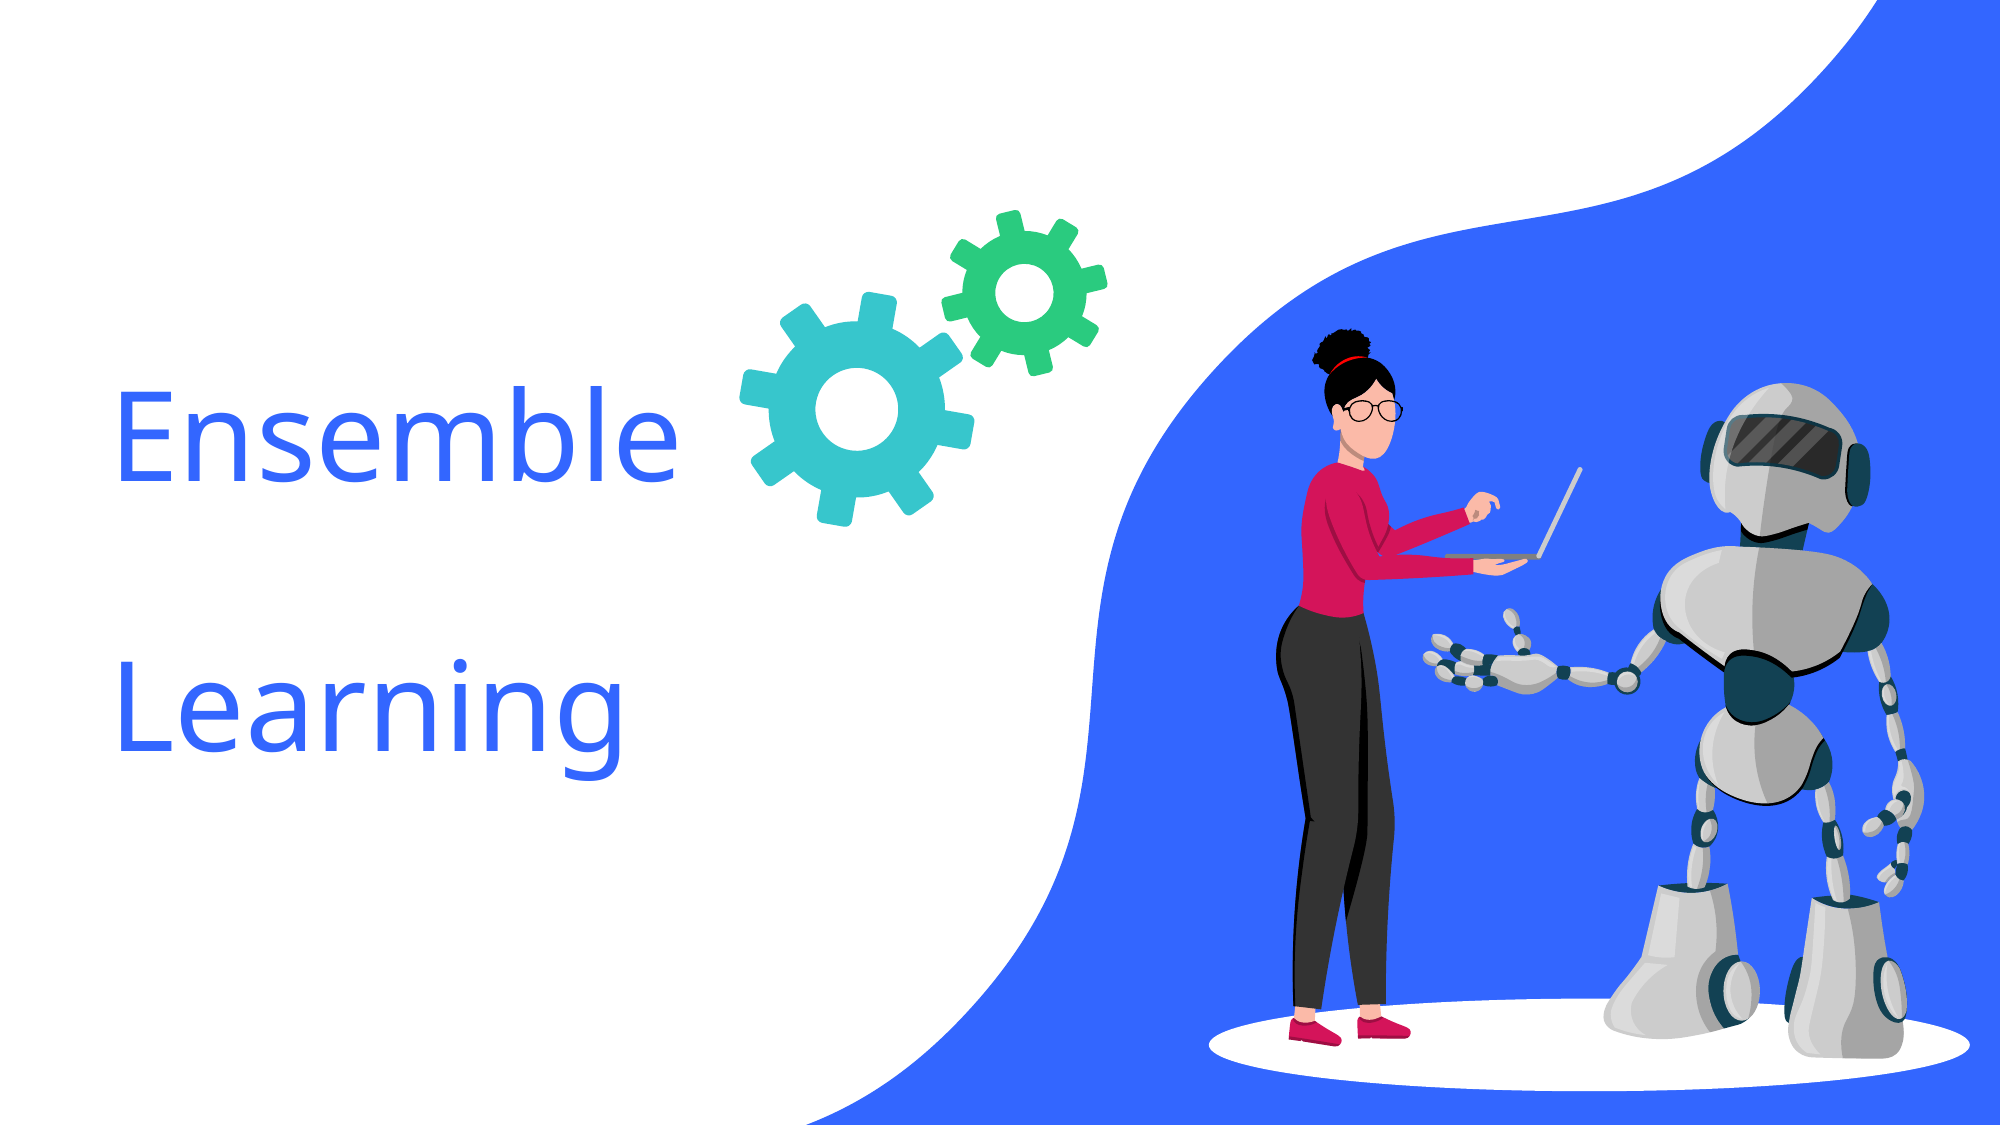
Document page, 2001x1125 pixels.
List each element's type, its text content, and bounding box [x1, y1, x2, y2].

text_box Ensemble Learning [94, 366, 843, 819]
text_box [1275, 327, 1584, 1047]
text_box [1208, 1018, 1970, 1092]
text_box [806, 0, 2000, 1125]
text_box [1422, 382, 1925, 1060]
text_box [780, 291, 975, 527]
text_box [941, 210, 1108, 377]
